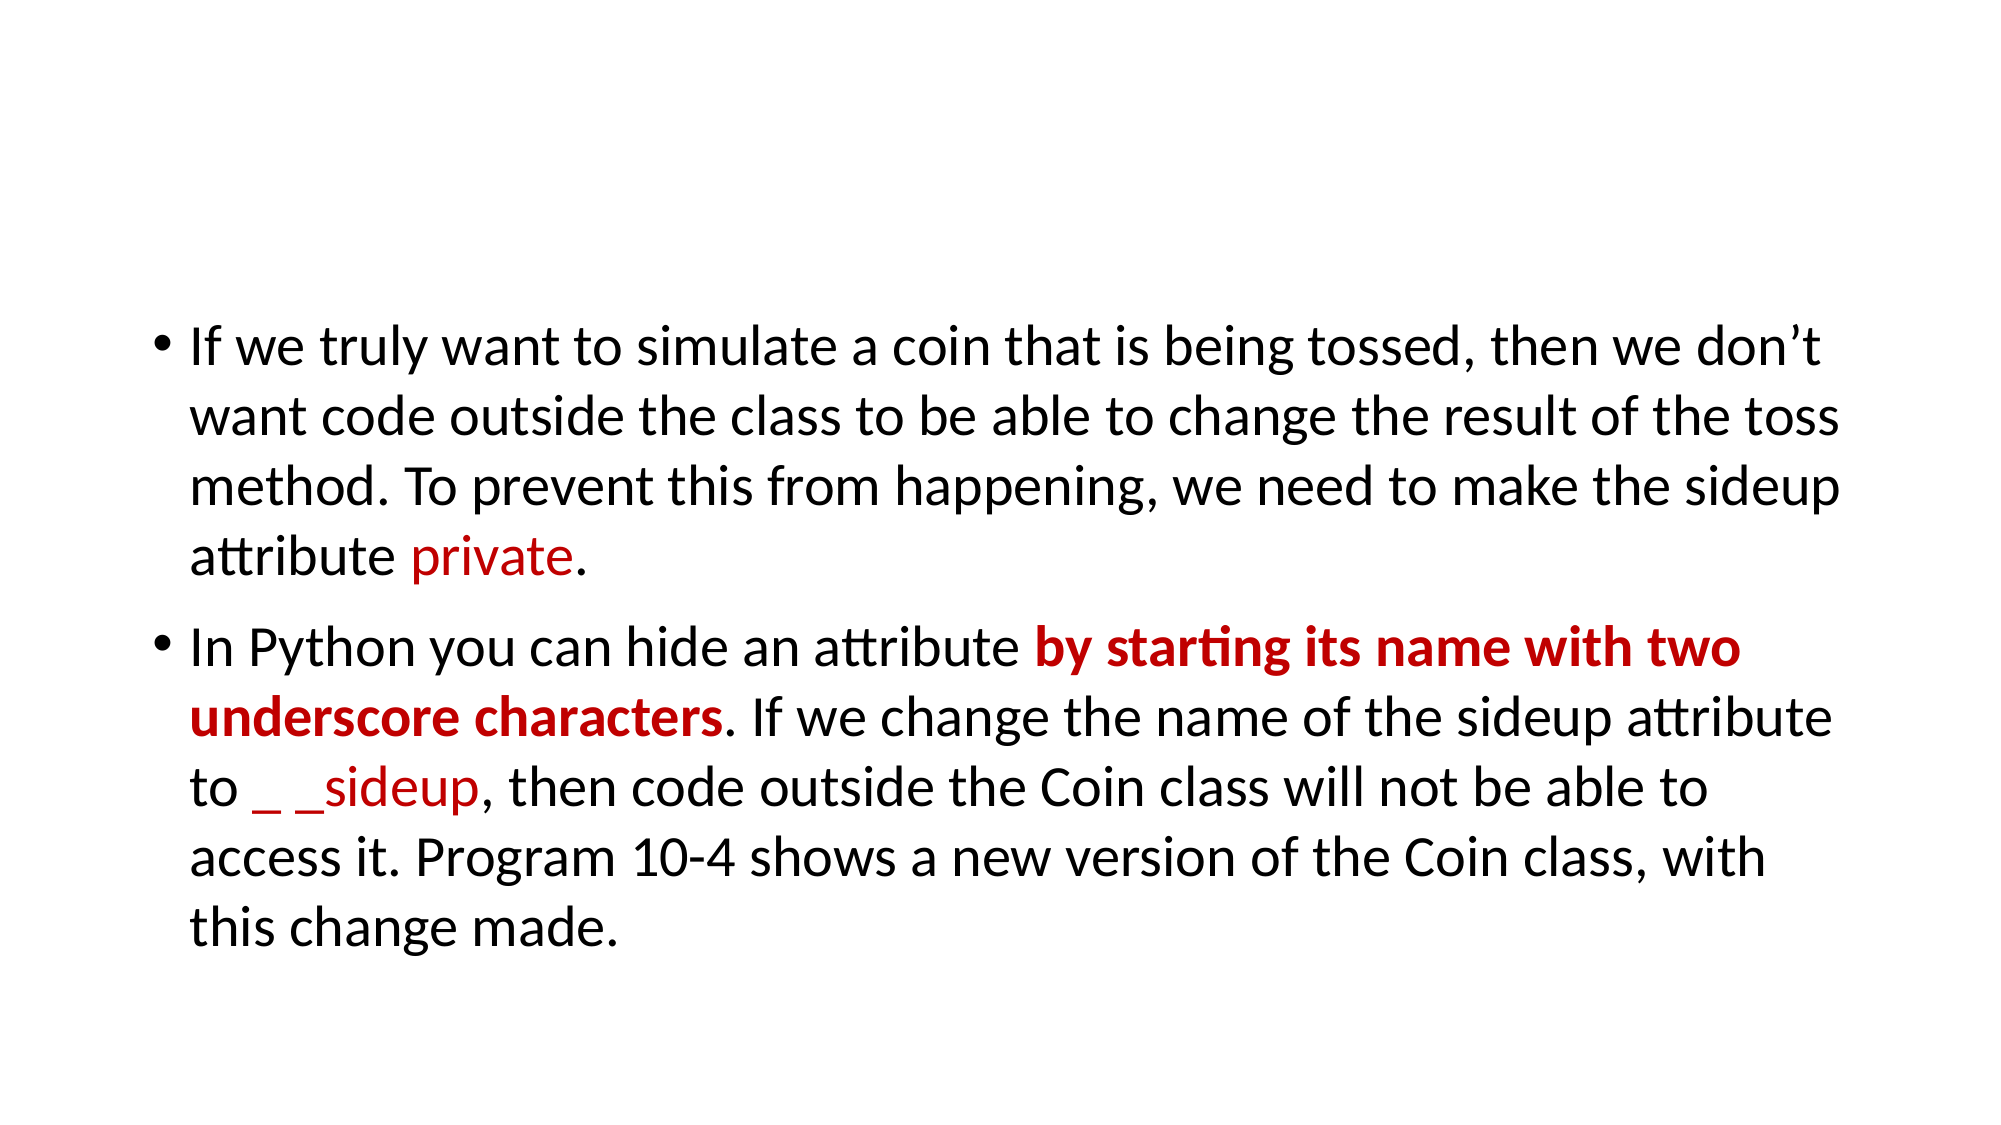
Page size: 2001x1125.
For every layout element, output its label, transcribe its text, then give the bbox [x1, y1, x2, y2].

list If we truly want to simulate a coin that is being tossed, then we don’t want code outside the class to be able to change the result of the toss method. To prevent this from happening, we need to make the sideup attribute private. In Python you can hide an attribute by starting its name with two underscore characters. If we change the name of the sideup attribute to _ _sideup, then code outside the Coin class will not be able to access it. Program 10-4 shows a new version of the Coin class, with this change made. [137, 299, 1863, 1014]
